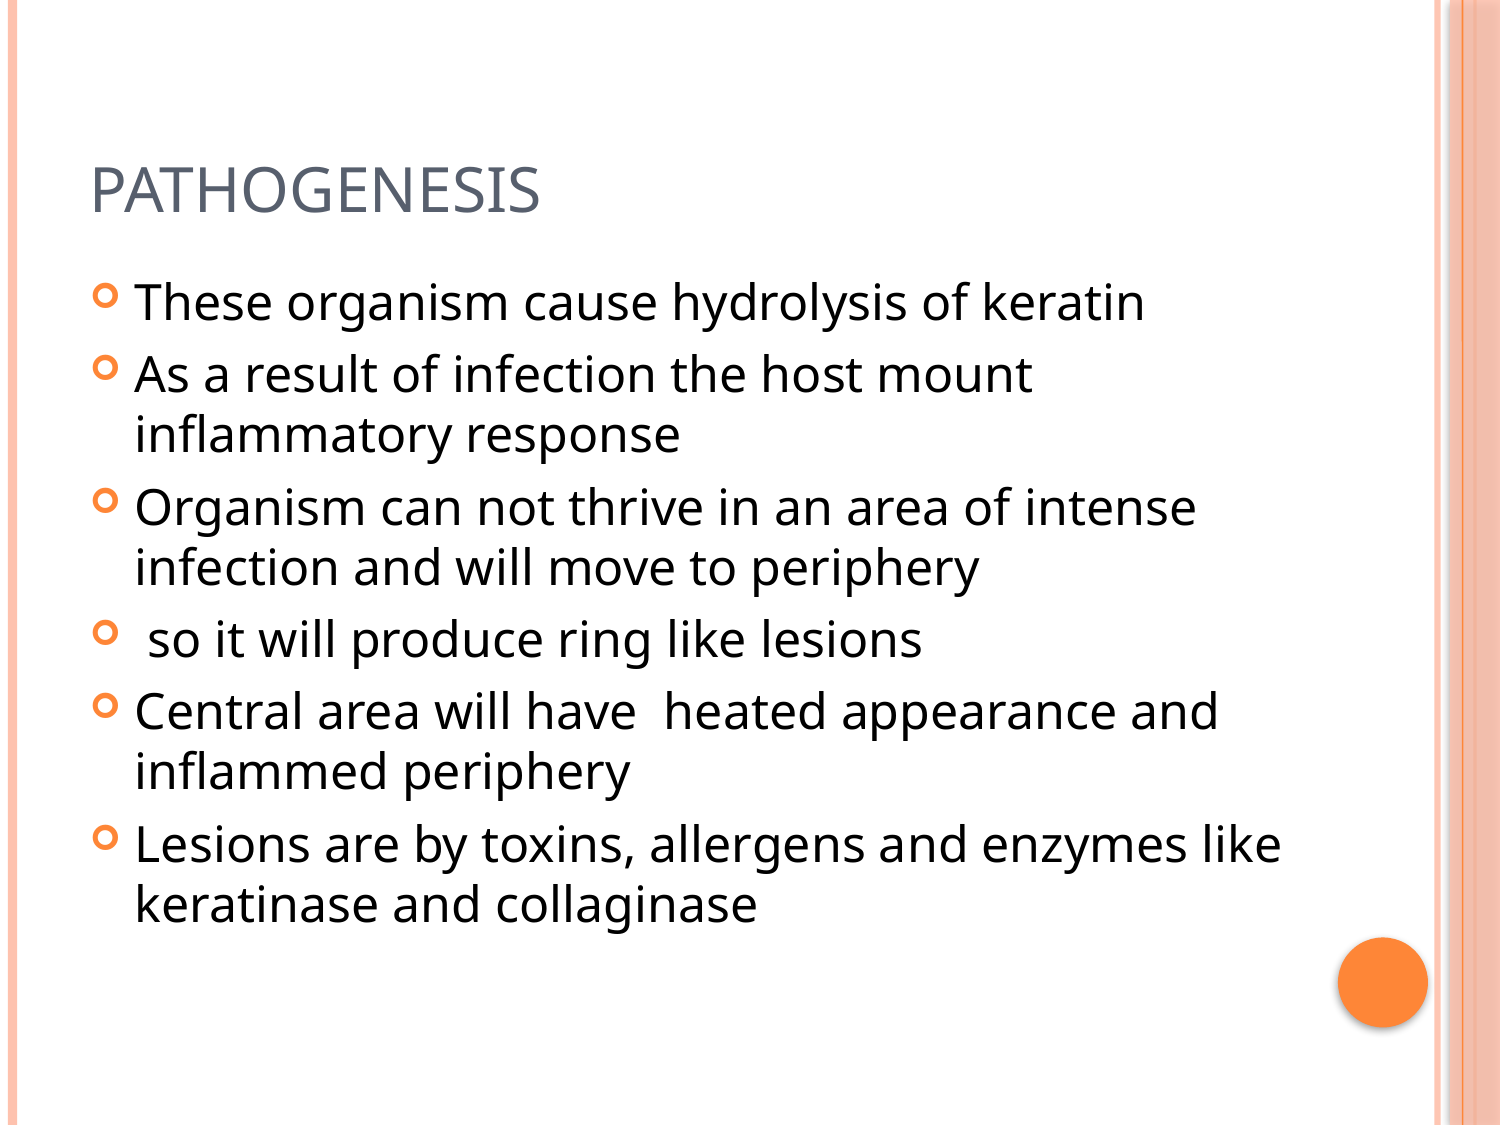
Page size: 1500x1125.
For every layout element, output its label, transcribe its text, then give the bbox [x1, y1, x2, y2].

title pathogenesis [75, 45, 1300, 233]
list These organism cause hydrolysis of keratin As a result of infection the host mount inflammatory response Organism can not thrive in an area of intense infection and will move to periphery so it will produce ring like lesions Central area will have heated appearance and inflammed periphery Lesions are by toxins, allergens and enzymes like keratinase and collaginase [75, 262, 1300, 1062]
